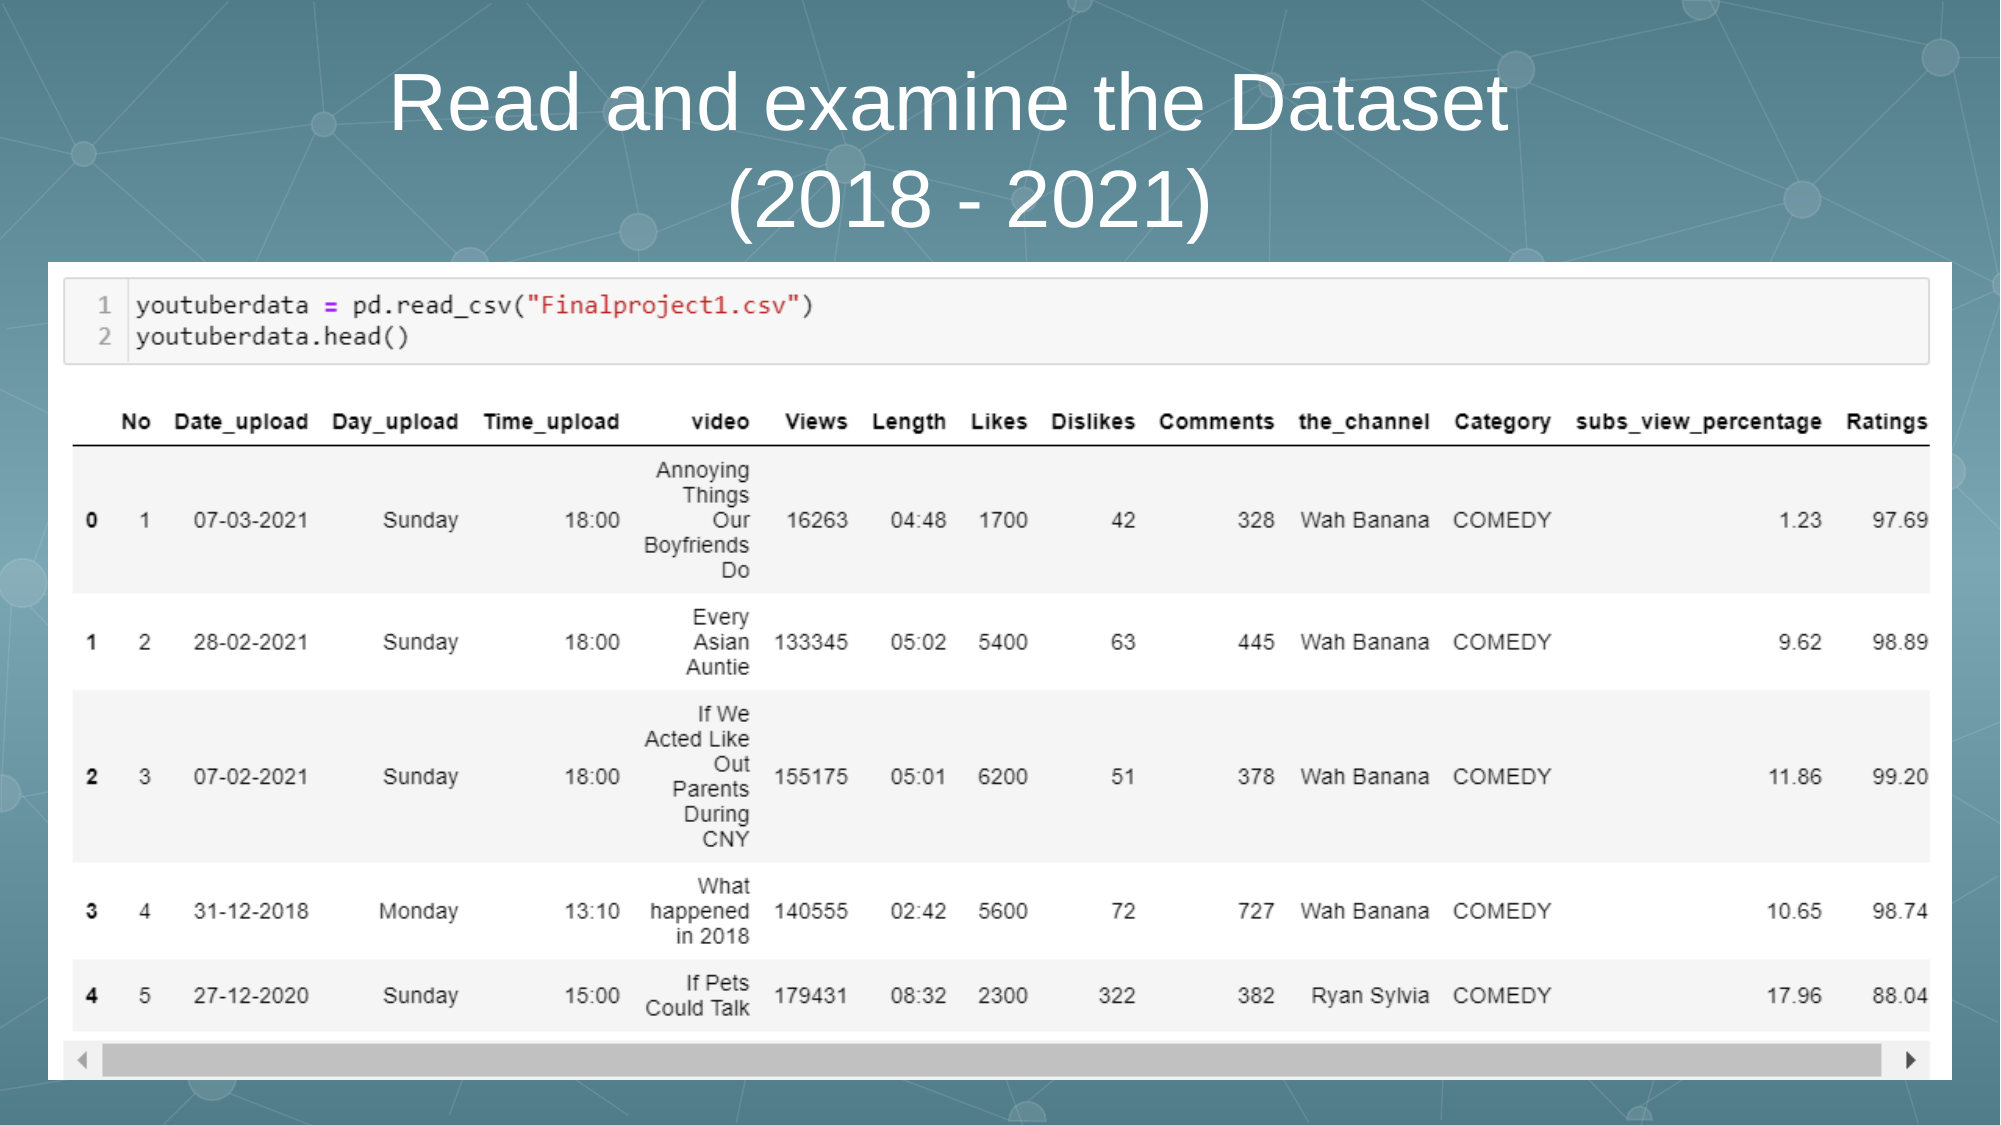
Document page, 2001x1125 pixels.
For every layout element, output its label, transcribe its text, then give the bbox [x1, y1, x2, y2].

picture [48, 262, 1952, 1081]
text_box Read and examine the Dataset (2018 - 2021) [373, 0, 1626, 260]
